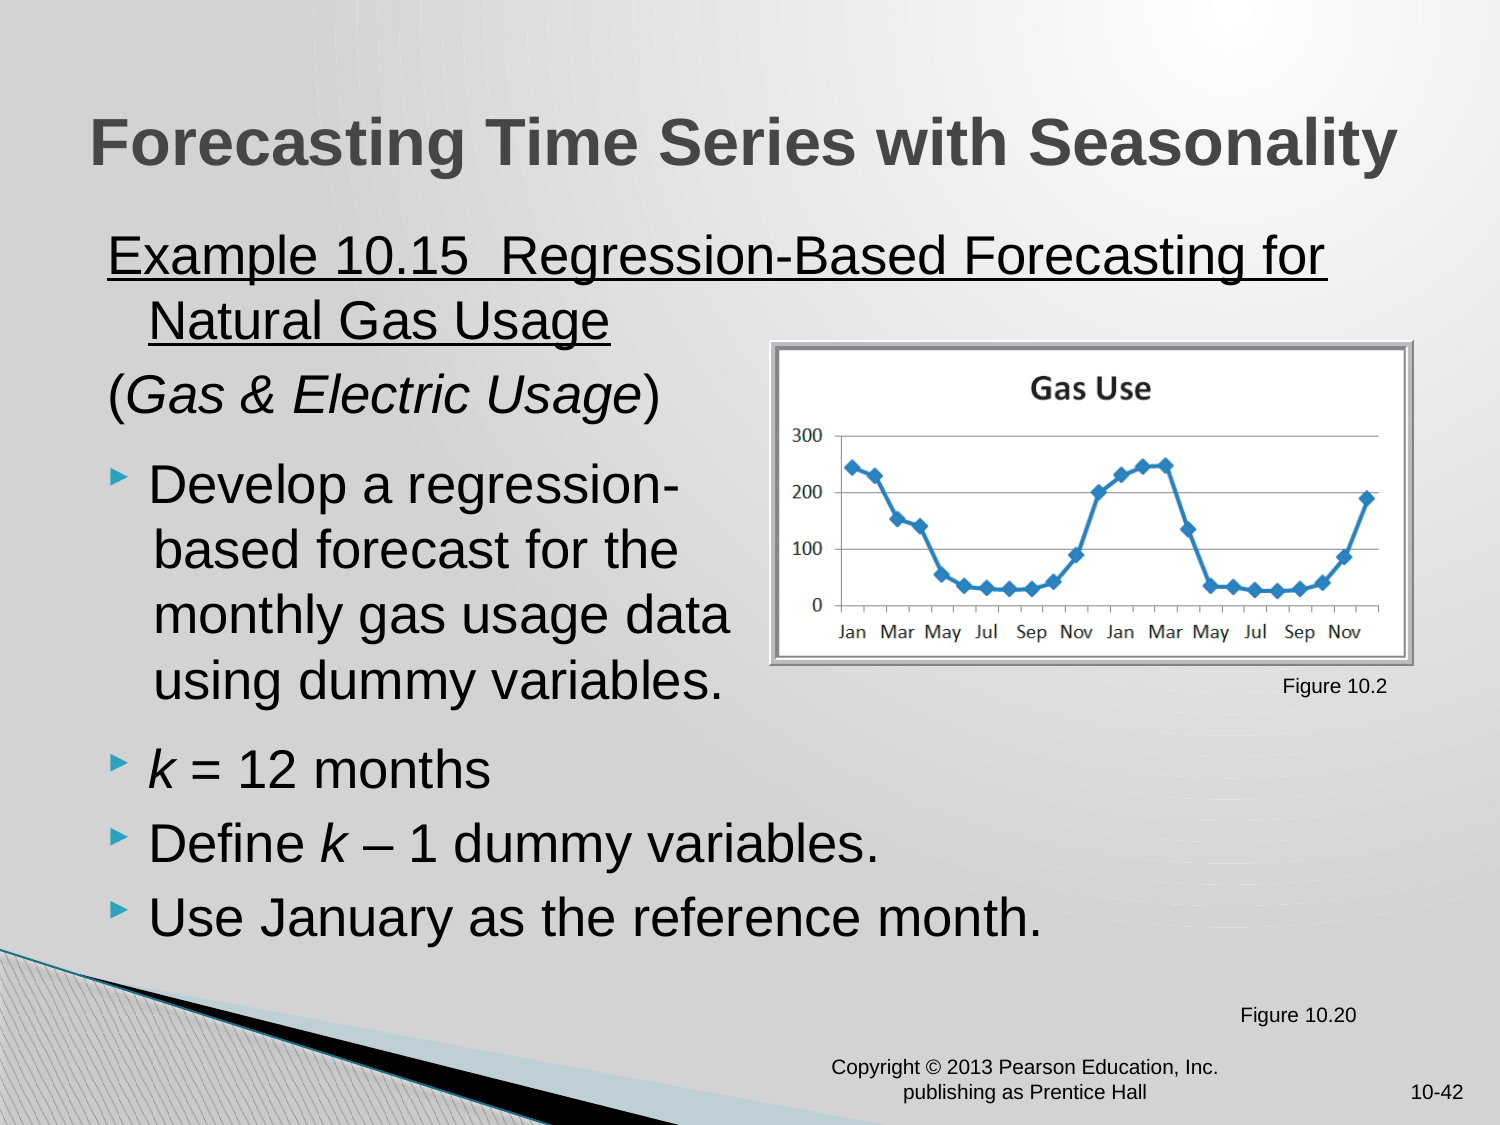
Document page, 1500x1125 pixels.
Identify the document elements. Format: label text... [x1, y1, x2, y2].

title Forecasting Time Series with Seasonality [75, 45, 1425, 233]
list Example 10.15 Regression-Based Forecasting for Natural Gas Usage (Gas & Electric Usage) Develop a regression- based forecast for the monthly gas usage data using dummy variables. k = 12 months Define k – 1 dummy variables. Use January as the reference month. [74, 212, 1426, 956]
text_box Figure 10.20 [1225, 994, 1372, 1035]
footer Copyright © 2013 Pearson Education, Inc. publishing as Prentice Hall [812, 1051, 1238, 1112]
slide_number 10-42 [1362, 1051, 1479, 1112]
text_box Figure 10.2 [1267, 676, 1412, 706]
picture [769, 340, 1414, 666]
